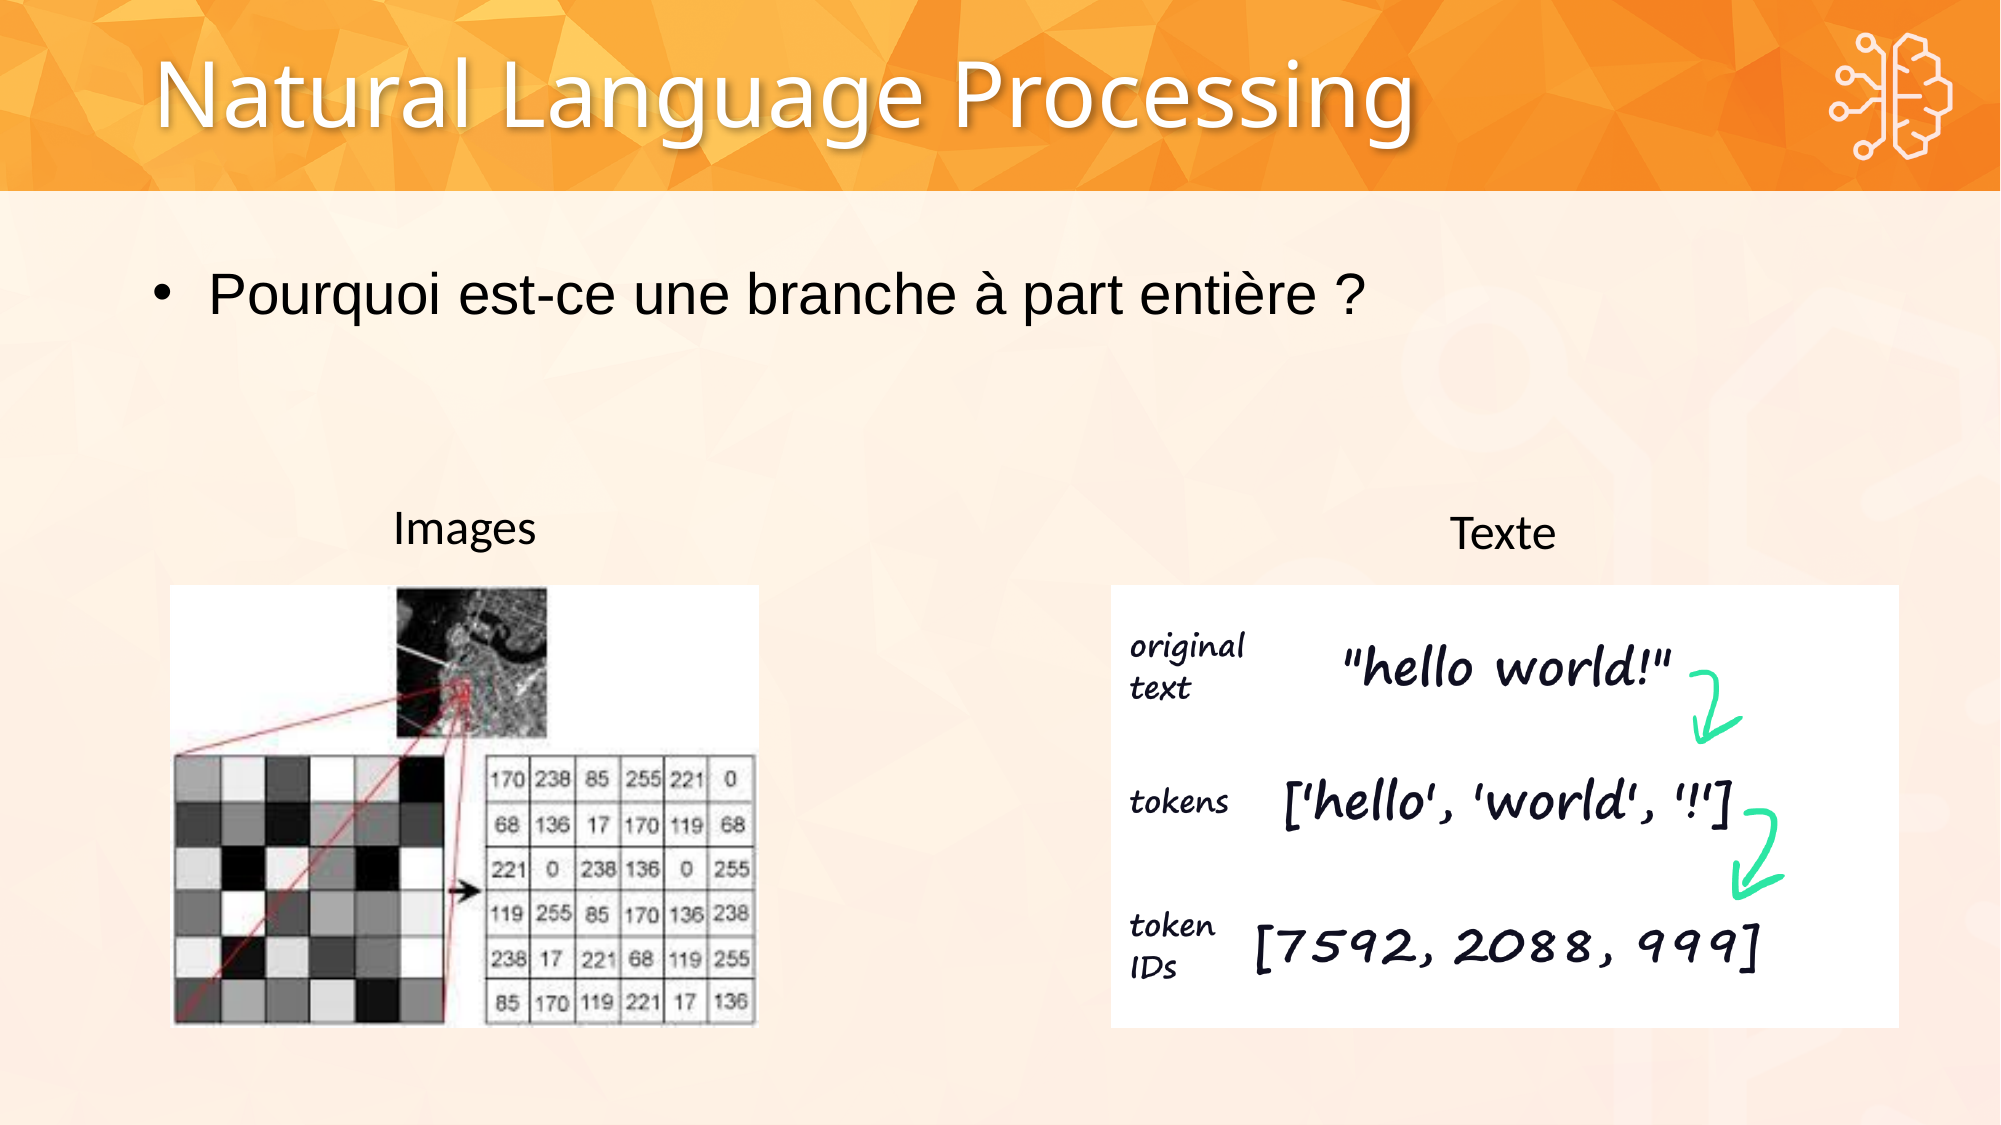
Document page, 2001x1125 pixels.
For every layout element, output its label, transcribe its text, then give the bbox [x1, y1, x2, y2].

title Natural Language Processing [137, 37, 1863, 158]
text_box Texte [1333, 491, 1674, 567]
text_box Images [216, 486, 714, 562]
text_box Pourquoi est-ce une branche à part entière ? [137, 249, 1639, 334]
picture [0, 0, 2001, 1125]
